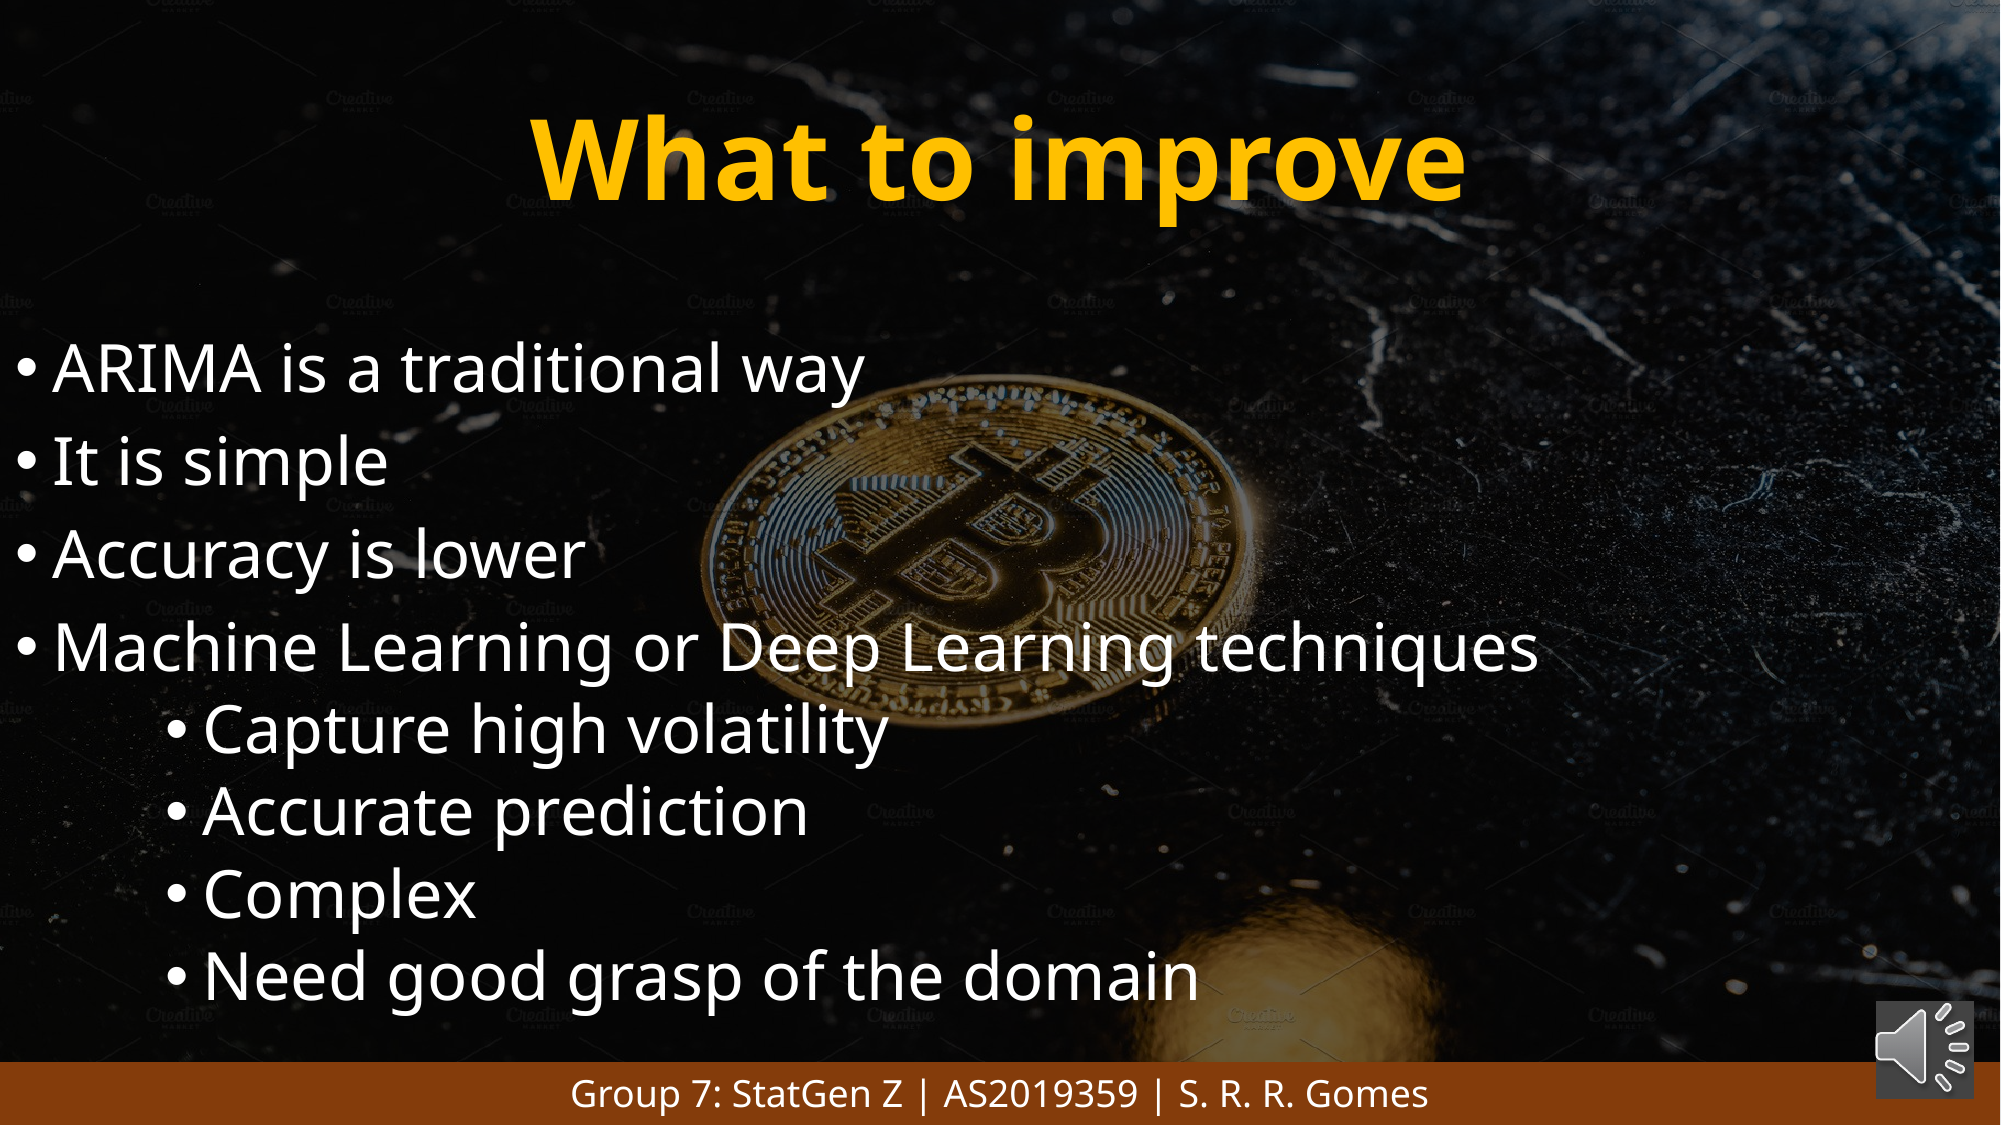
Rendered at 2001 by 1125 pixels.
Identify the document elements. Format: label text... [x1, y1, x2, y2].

list ARIMA is a traditional way It is simple Accuracy is lower Machine Learning or Deep Learning techniques Capture high volatility Accurate prediction Complex Need good grasp of the domain [0, 327, 2000, 1062]
text_box Group 7: StatGen Z | AS2019359 | S. R. R. Gomes [0, 1062, 2000, 1125]
title What to improve [0, 0, 2000, 327]
picture [1874, 999, 1975, 1100]
